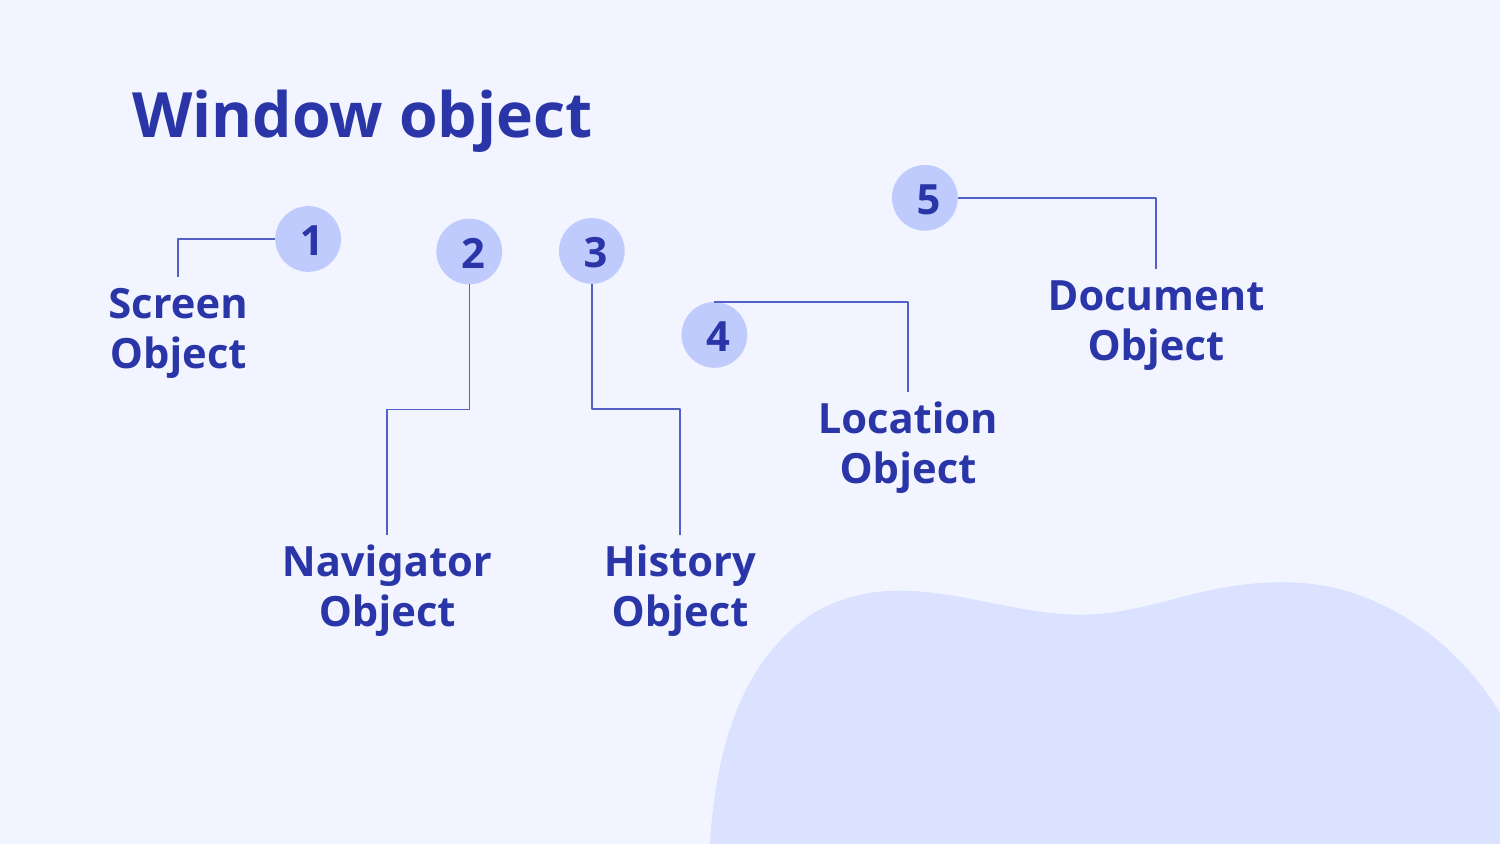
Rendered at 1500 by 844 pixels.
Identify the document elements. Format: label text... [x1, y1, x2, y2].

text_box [302, 368, 506, 451]
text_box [177, 238, 276, 278]
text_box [510, 364, 762, 454]
text_box Location Object [802, 391, 1014, 494]
text_box Document Object [1023, 269, 1289, 376]
text_box 5 [891, 164, 958, 231]
text_box 3 [558, 218, 625, 284]
text_box 1 [275, 206, 342, 272]
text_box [766, 249, 857, 444]
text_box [1020, 134, 1093, 333]
text_box Navigator Object [249, 534, 525, 638]
text_box Screen Object [72, 277, 284, 392]
text_box 2 [436, 218, 503, 285]
text_box History Object [574, 534, 786, 638]
title Window object [117, 75, 1383, 170]
text_box 4 [681, 302, 748, 363]
